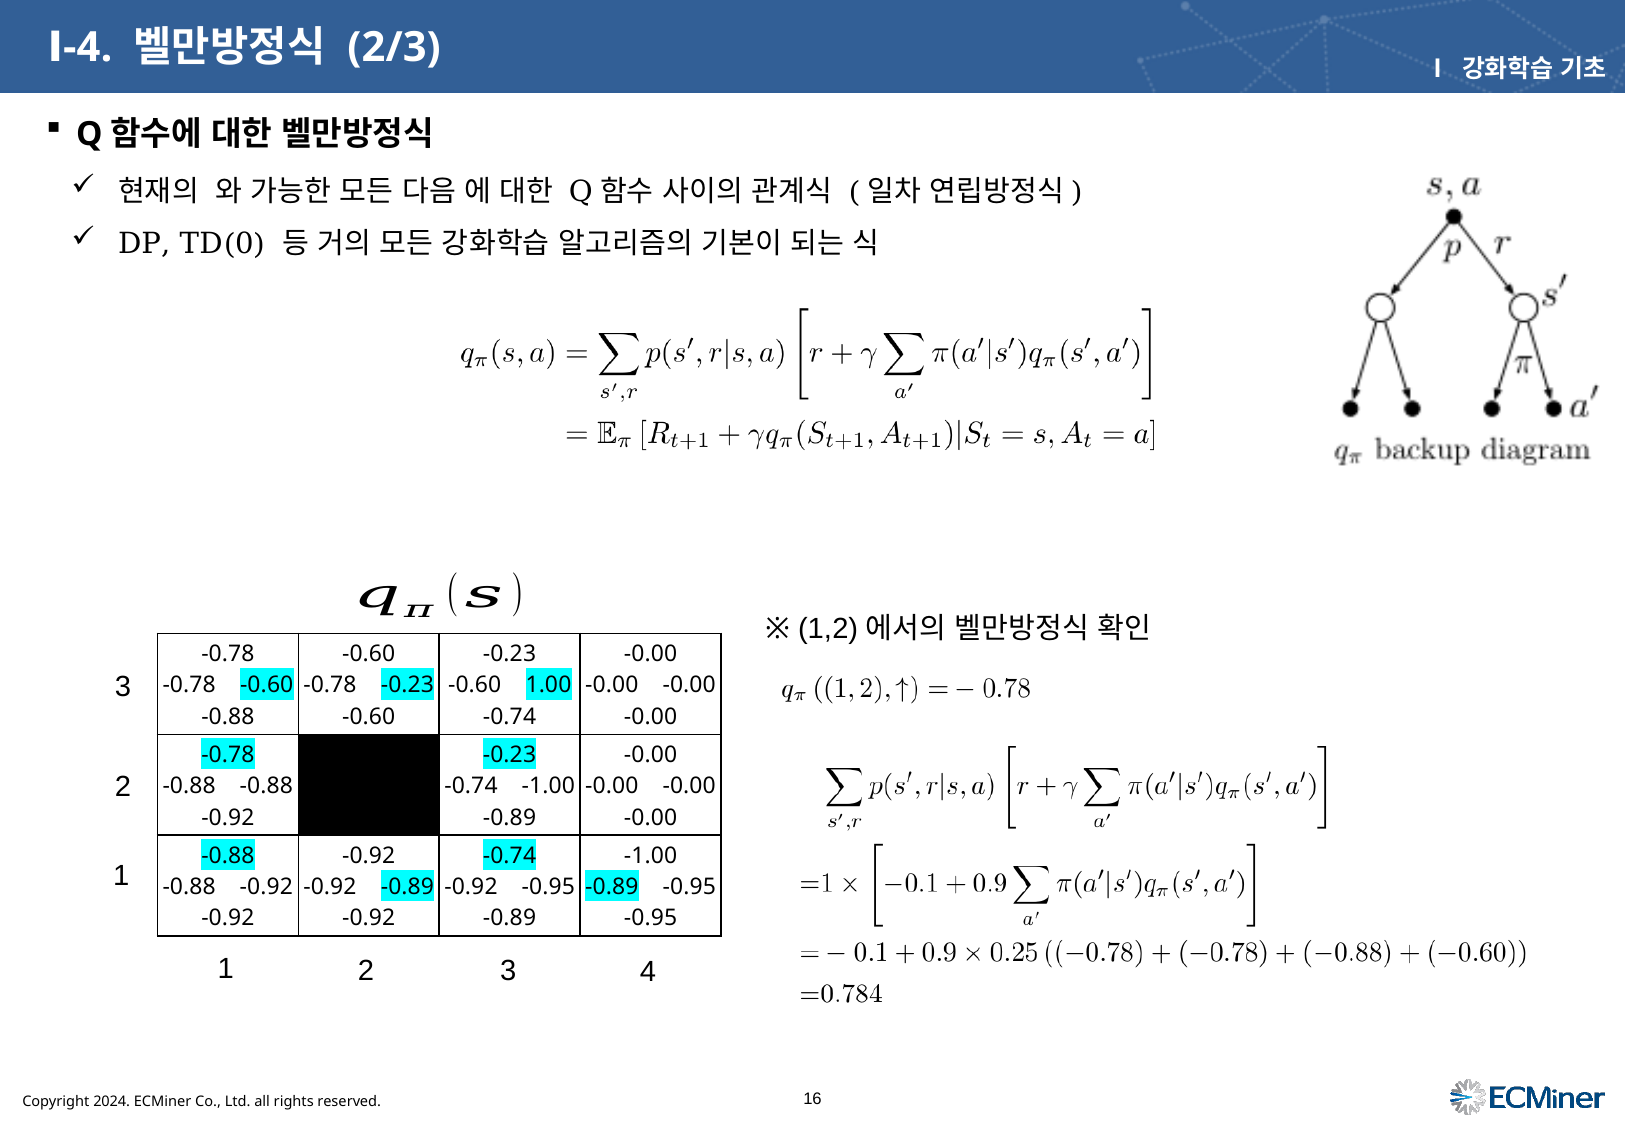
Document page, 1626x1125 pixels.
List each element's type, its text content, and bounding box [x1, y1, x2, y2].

table_cell -0.74 -0.92 -0.95 -0.89 [440, 836, 579, 935]
picture [1450, 1079, 1605, 1115]
table_header -0.23 -0.60 1.00 -0.74 [440, 634, 579, 734]
picture [1331, 170, 1606, 472]
list Ⅰ 강화학습 기초 [1137, 44, 1622, 91]
text_box 2 [100, 759, 147, 810]
title Ⅰ-4. 벨만방정식 (2/3) [32, 12, 1435, 79]
table_cell -0.88 -0.88 -0.92 -0.92 [158, 836, 298, 935]
picture [0, 0, 1625, 93]
picture [775, 671, 1032, 714]
picture [461, 308, 1154, 454]
text_box 3 [485, 943, 532, 994]
text_box 1 [98, 848, 145, 899]
list Q함수에 대한 벨만방정식 [34, 93, 1581, 160]
text_box 1 [203, 941, 249, 992]
table_cell [299, 735, 438, 834]
picture [792, 746, 1526, 1012]
table_header -0.78 -0.78 -0.60 -0.88 [158, 634, 298, 734]
table_cell -0.78 -0.88 -0.88 -0.92 [158, 735, 298, 834]
text_box 2 [343, 943, 390, 994]
table_cell -0.00 -0.00 -0.00 -0.00 [581, 735, 720, 834]
text_box 4 [625, 945, 672, 995]
table_cell -0.92 -0.92 -0.89 -0.92 [299, 836, 438, 935]
table_header -0.60 -0.78 -0.23 -0.60 [299, 634, 438, 734]
table_header -0.00 -0.00 -0.00 -0.00 [581, 634, 720, 734]
table_cell -0.23 -0.74 -1.00 -0.89 [440, 735, 579, 834]
table_cell -1.00 -0.89 -0.95 -0.95 [581, 836, 720, 935]
text_box 3 [100, 660, 147, 710]
text_box ※ (1,2)에서의 벨만방정식 확인 [721, 583, 1534, 652]
